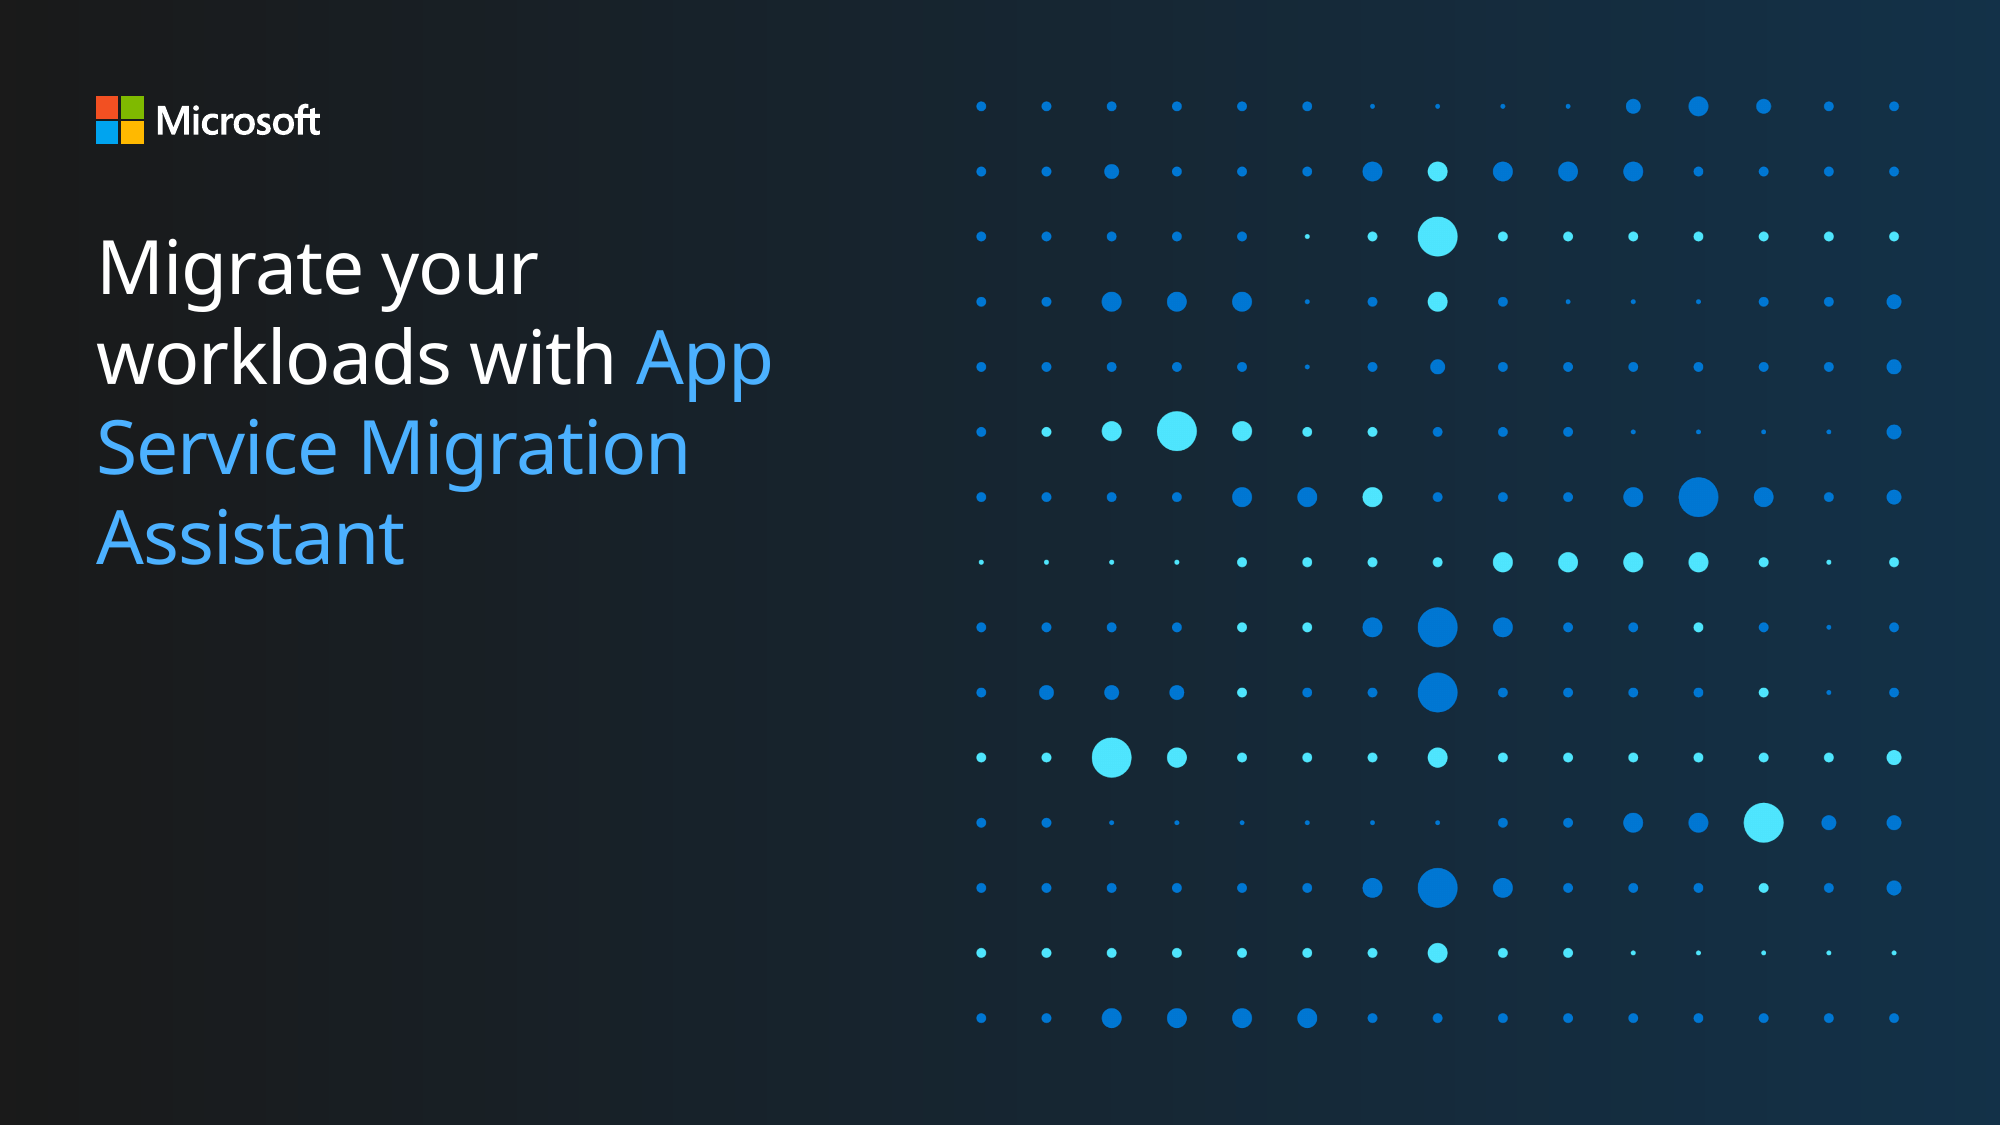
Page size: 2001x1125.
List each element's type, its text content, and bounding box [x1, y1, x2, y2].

title Migrate your workloads with App Service Migration Assistant [96, 216, 781, 580]
picture [936, 61, 1939, 1063]
